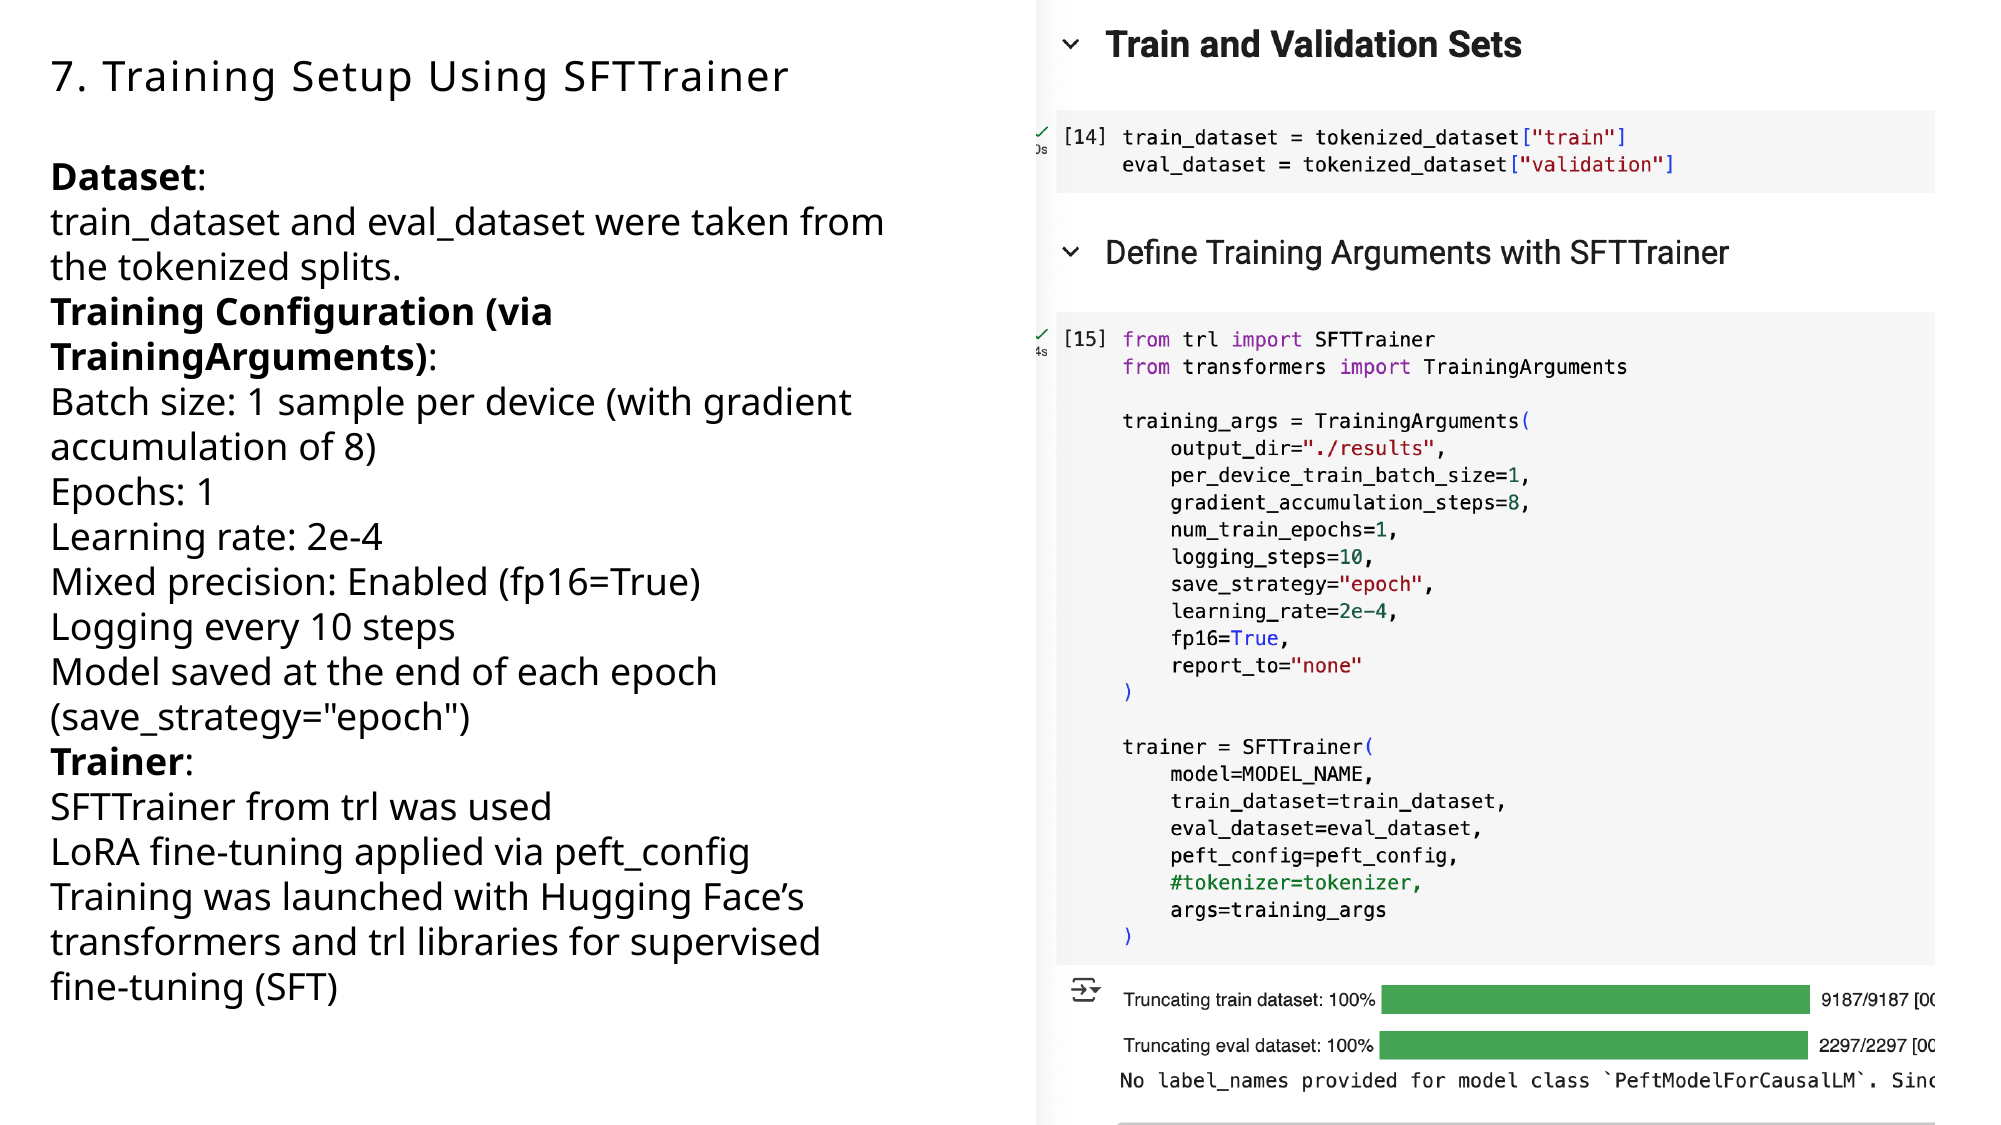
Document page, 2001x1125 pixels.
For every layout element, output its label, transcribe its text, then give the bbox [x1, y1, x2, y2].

list 7. Training Setup Using SFTTrainer [35, 29, 992, 118]
text_box Dataset: train_dataset and eval_dataset were taken from the tokenized splits. Training Configuration (via TrainingArguments): Batch size: 1 sample per device (with gradient accumulation of 8) Epochs: 1 Learning rate: 2e-4 Mixed precision: Enabled (fp16=True) Logging every 10 steps Model saved at the end of each epoch (save_strategy="epoch") Trainer: SFTTrainer from trl was used LoRA fine-tuning applied via peft_config Training was launched with Hugging Face’s transformers and trl libraries for supervised fine-tuning (SFT) [35, 145, 926, 1016]
picture [1036, 0, 1935, 1125]
